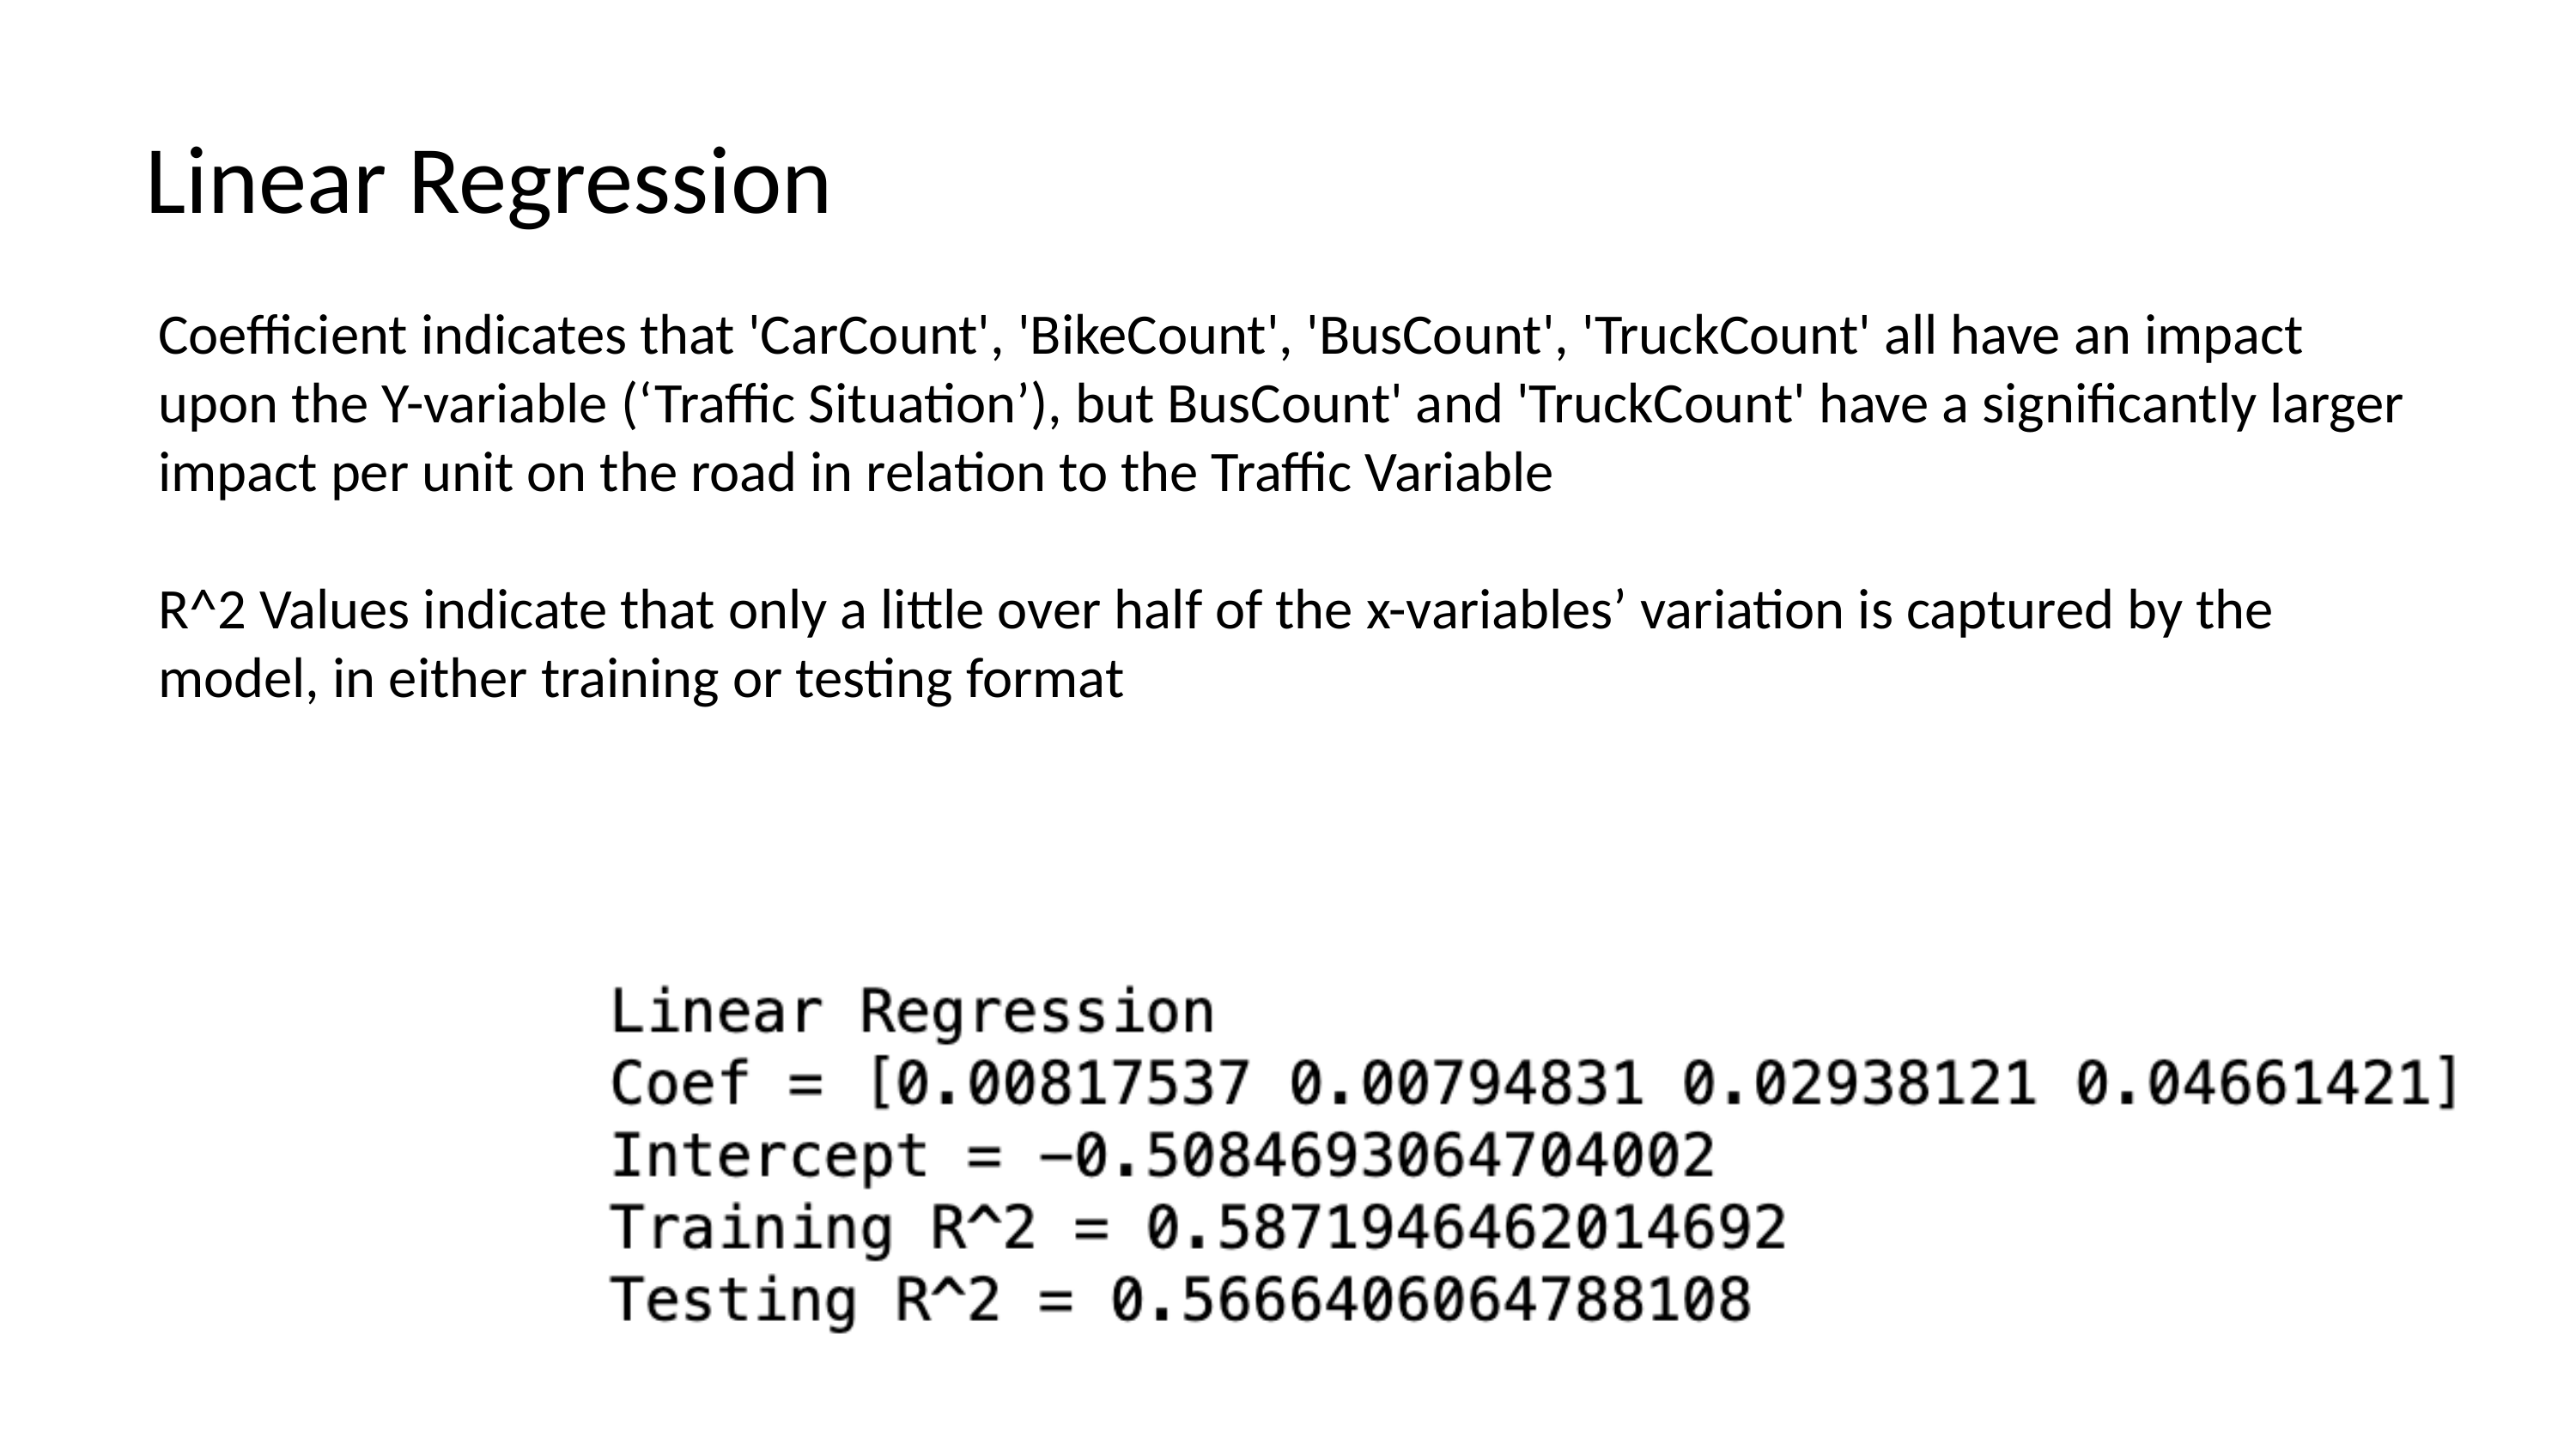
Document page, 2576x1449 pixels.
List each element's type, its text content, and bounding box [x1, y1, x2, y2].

text_box Coefficient indicates that 'CarCount', 'BikeCount', 'BusCount', 'TruckCount' all have an impact upon the Y-variable (‘Traffic Situation’), but BusCount' and 'TruckCount' have a significantly larger impact per unit on the road in relation to the Traffic Variable R^2 Values indicate that only a little over half of the x-variables’ variation is captured by the model, in either training or testing format [145, 283, 2438, 985]
picture [591, 970, 2504, 1357]
text_box Linear Regression [132, 104, 2431, 316]
